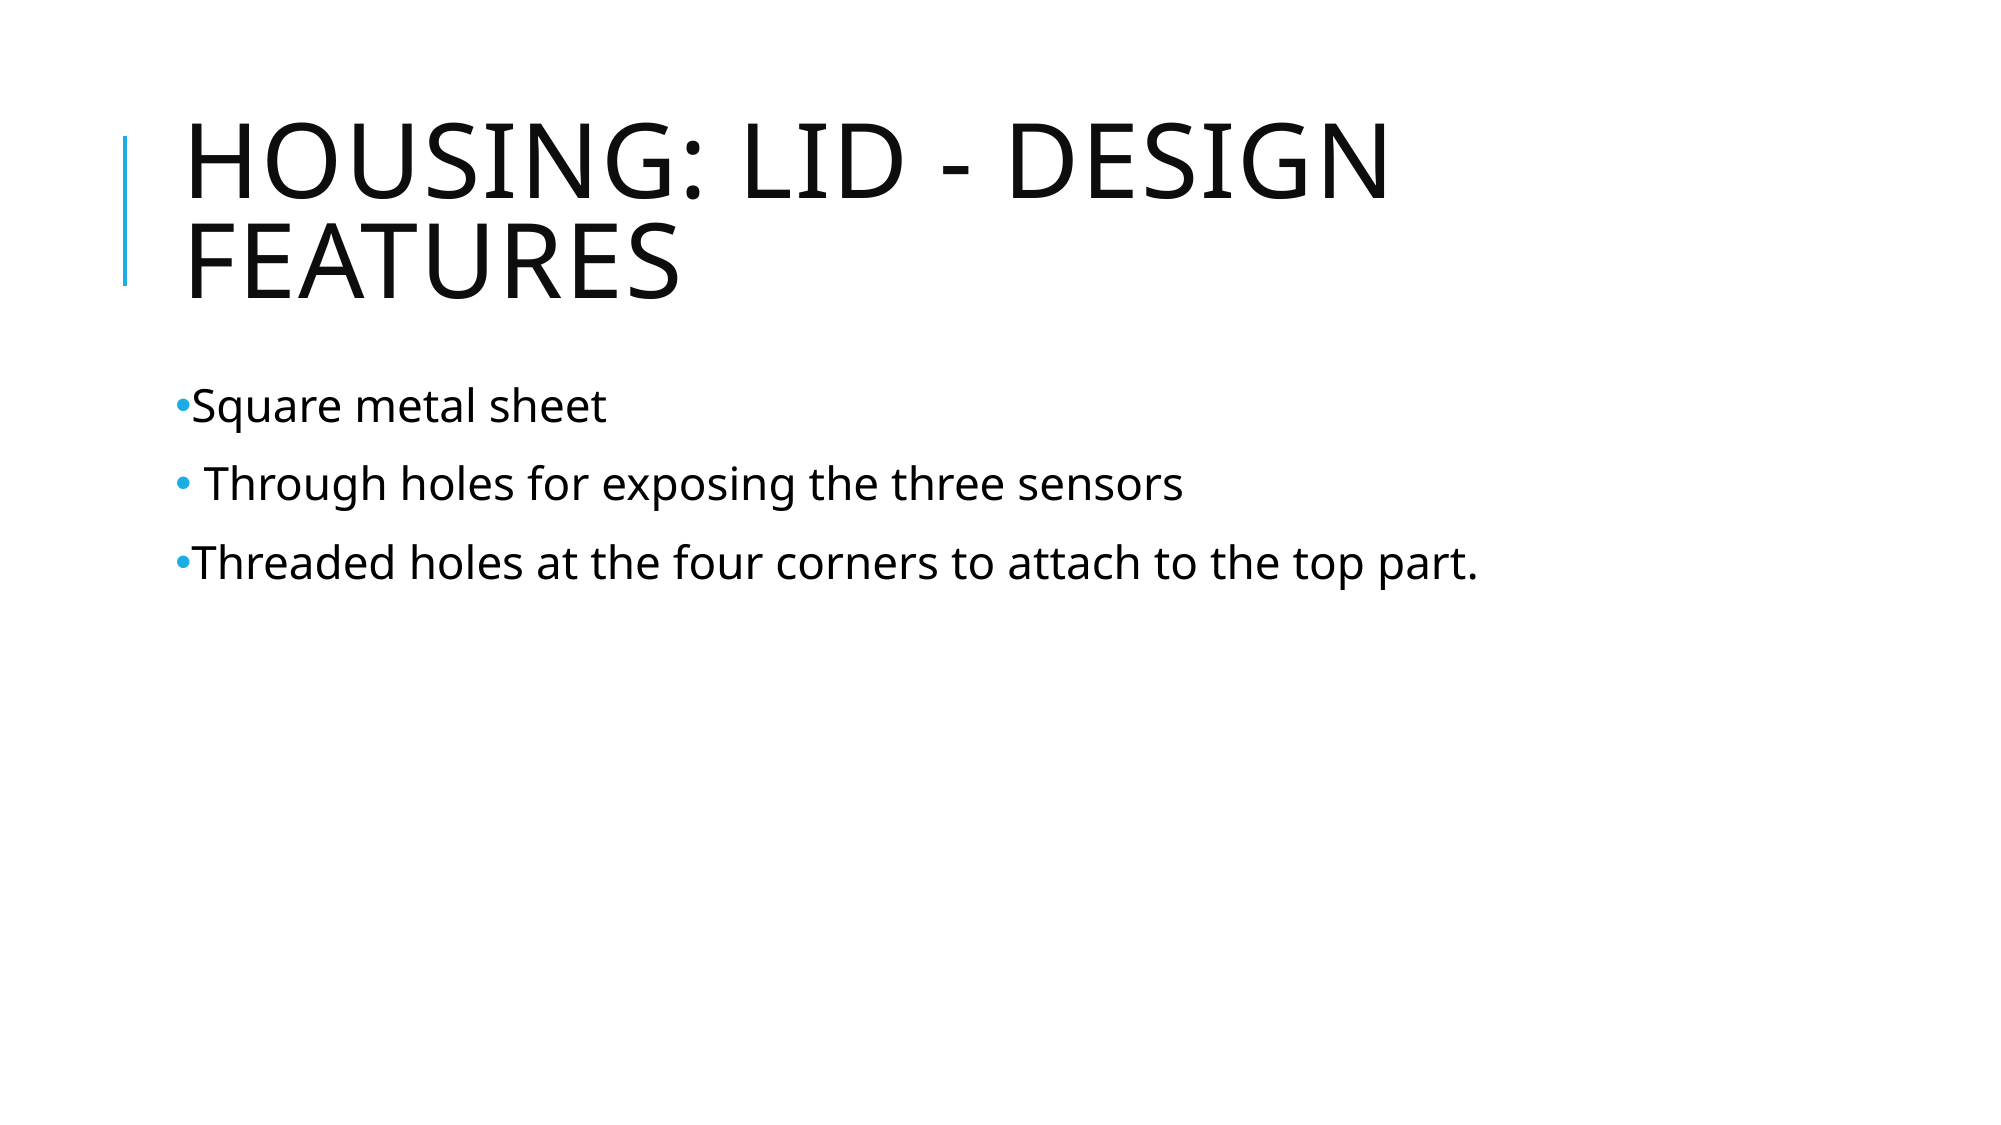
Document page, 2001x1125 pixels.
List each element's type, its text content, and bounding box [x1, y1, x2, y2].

list Square metal sheet Through holes for exposing the three sensors Threaded holes at the four corners to attach to the top part. [168, 375, 1763, 1035]
title Housing: lid - design features [168, 96, 1763, 342]
